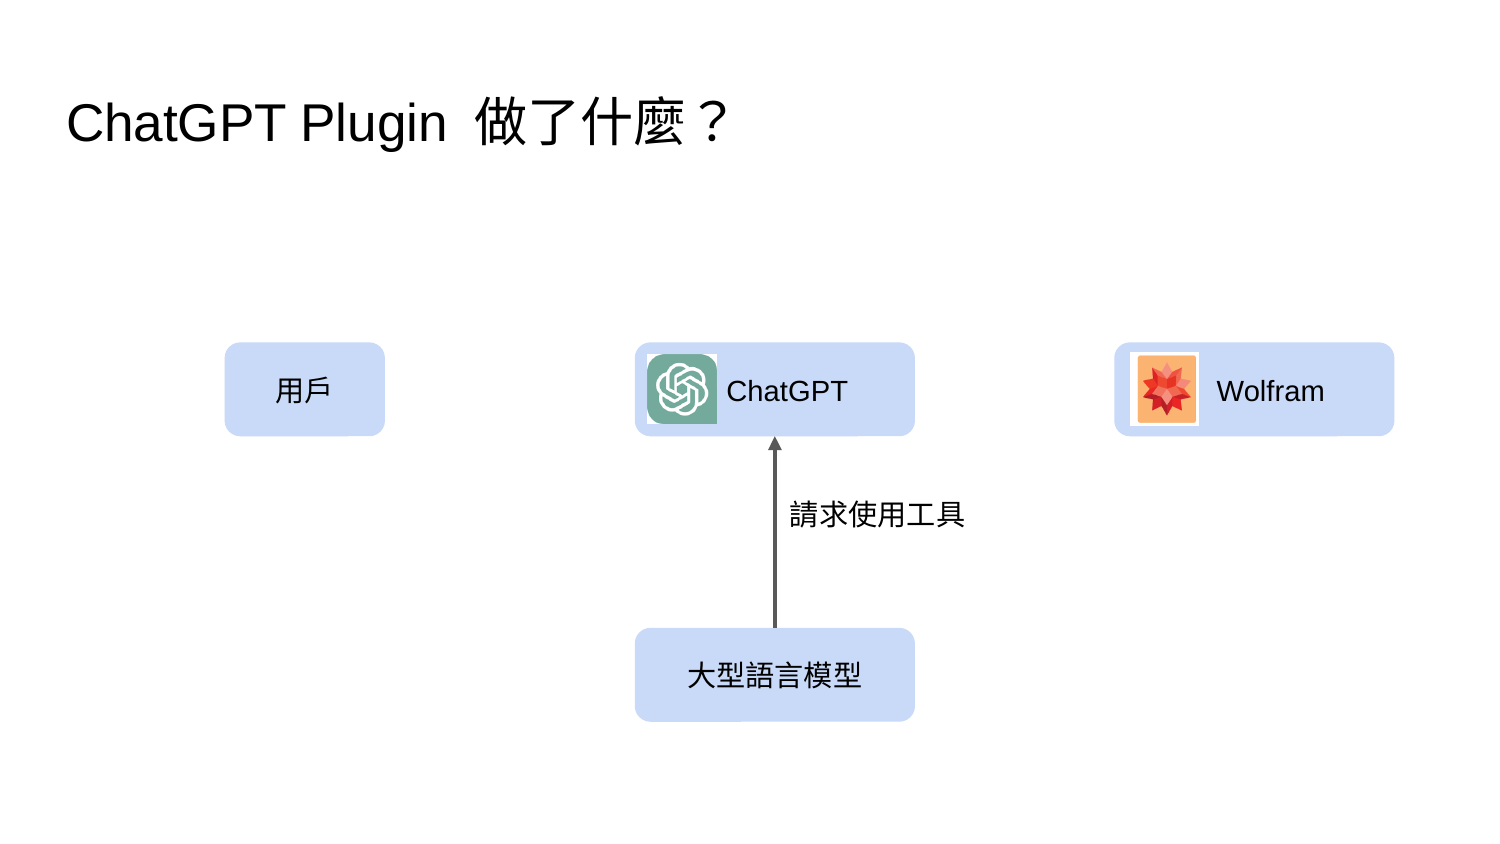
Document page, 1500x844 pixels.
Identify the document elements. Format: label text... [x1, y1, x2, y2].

text_box Wolfram [1114, 342, 1395, 437]
text_box 用戶 [224, 342, 385, 437]
title ChatGPT Plugin 做了什麼？ [51, 72, 1449, 167]
picture [647, 354, 718, 424]
text_box 大型語言模型 [634, 627, 916, 722]
picture [1129, 352, 1200, 427]
text_box 請求使用工具 [779, 481, 1249, 547]
text_box ChatGPT [634, 342, 916, 437]
